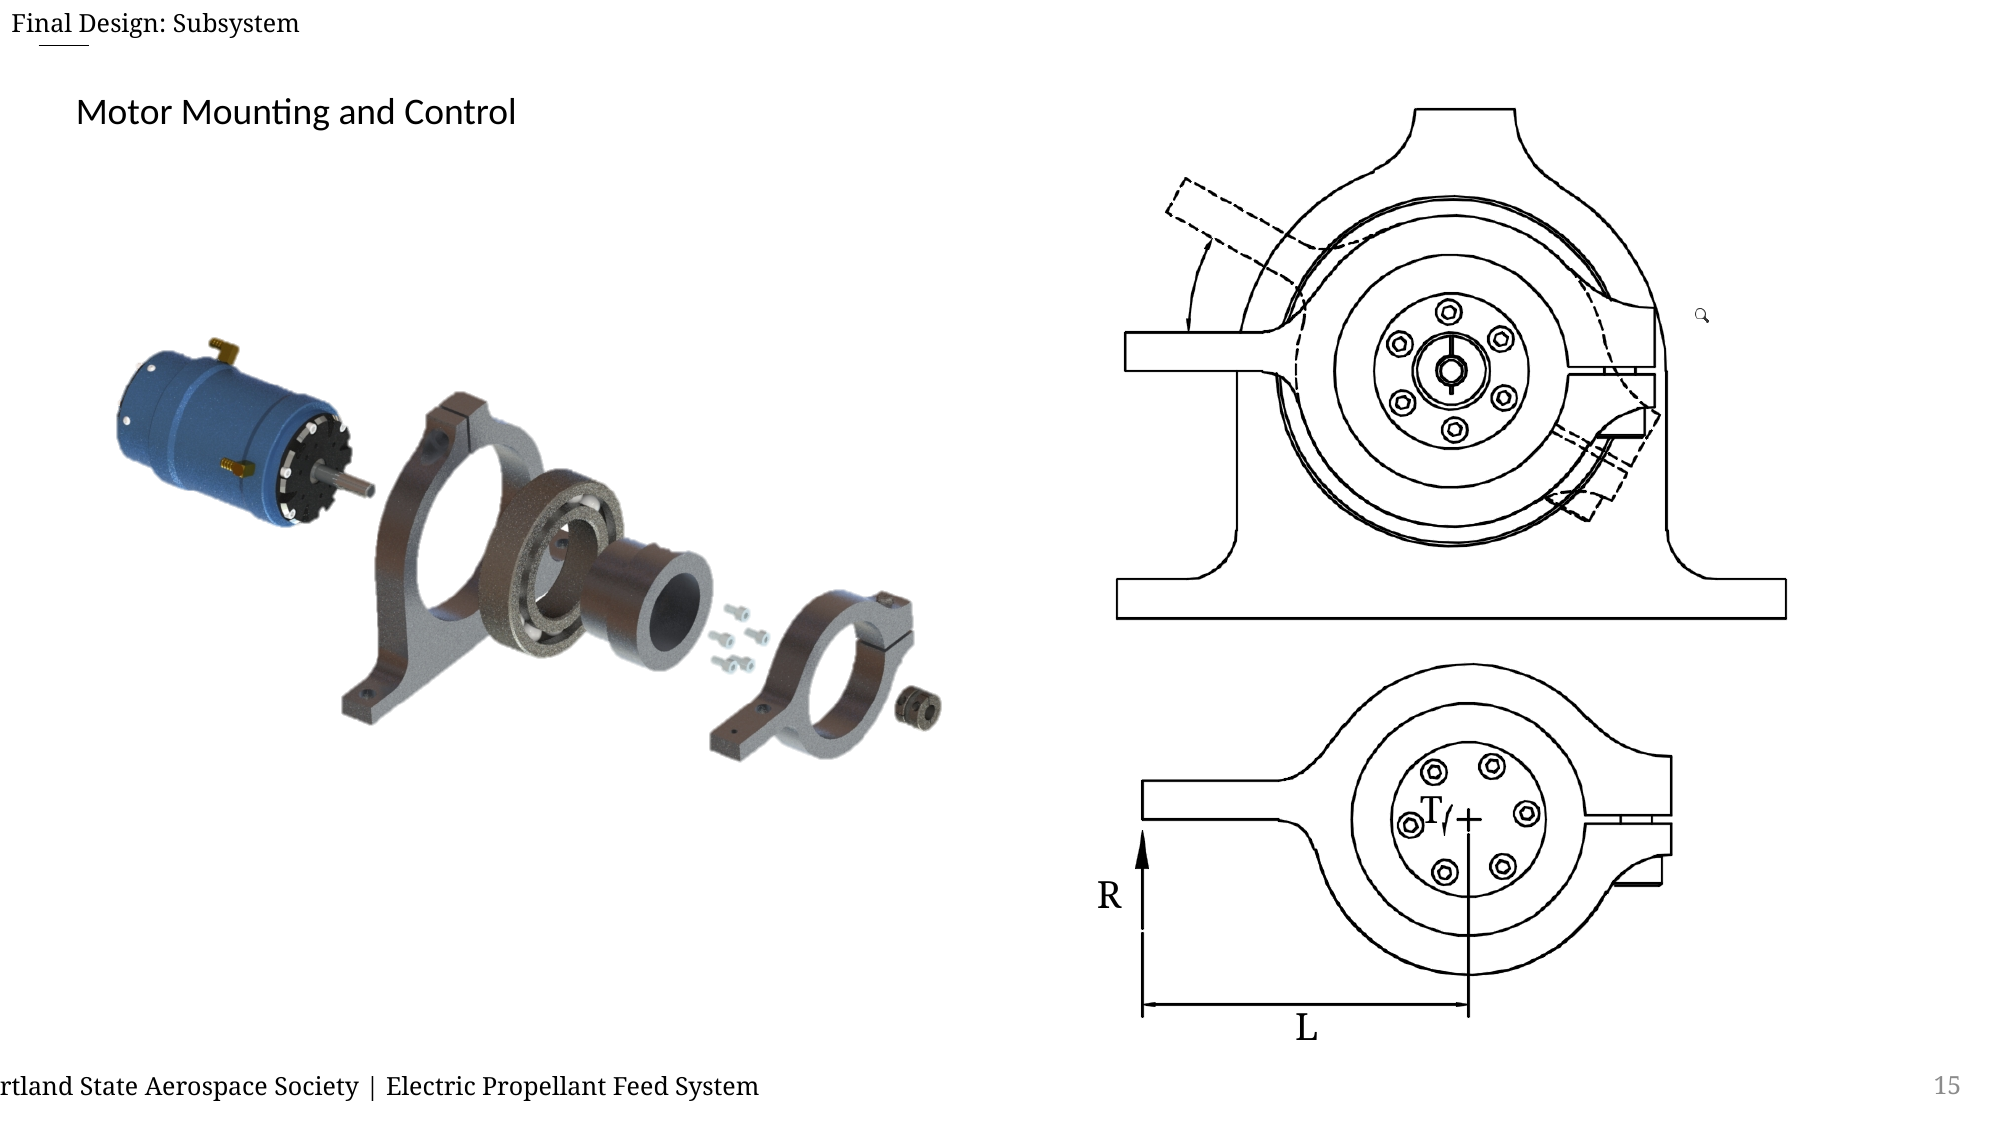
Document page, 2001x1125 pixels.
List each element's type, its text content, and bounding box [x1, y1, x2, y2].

text_box Motor Mounting and Control [61, 79, 1090, 185]
slide_number 15 [1526, 1056, 1977, 1117]
text_box Final Design: Subsystem [0, 0, 322, 45]
text_box Portland State Aerospace Society | Electric Propellant Feed System [0, 1063, 776, 1109]
picture [63, 300, 989, 815]
picture [1082, 79, 1812, 1080]
